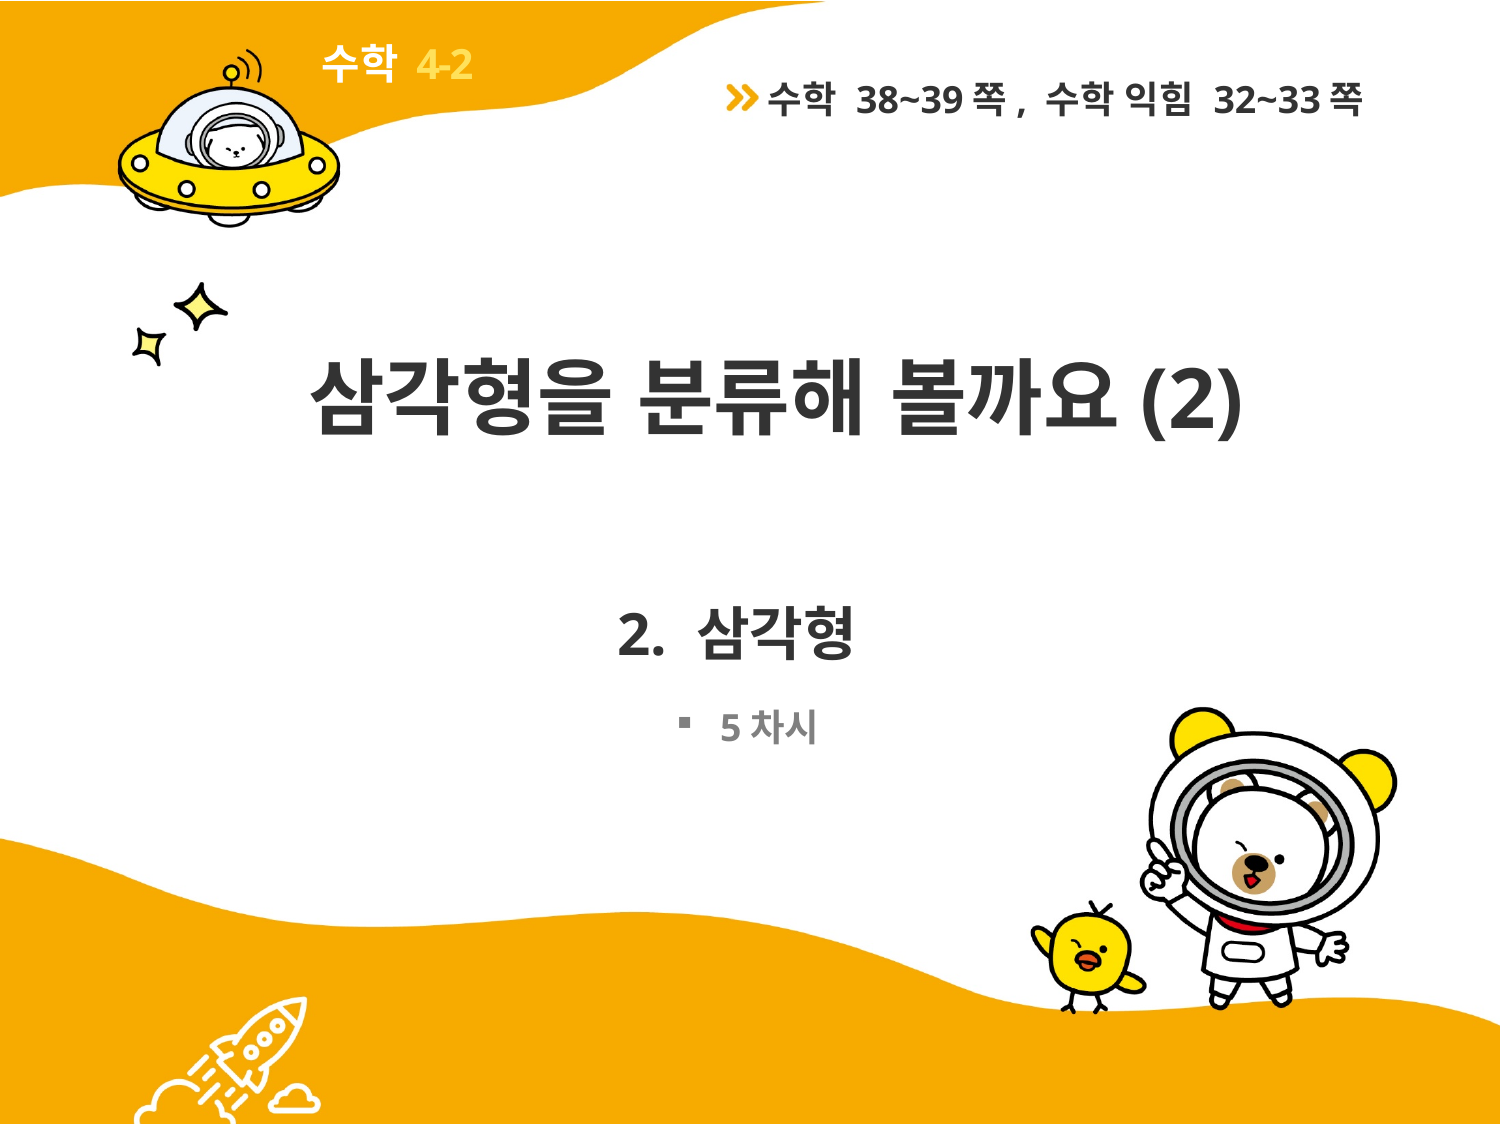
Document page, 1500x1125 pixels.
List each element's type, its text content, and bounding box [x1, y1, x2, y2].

subtitle 2. 삼각형 [209, 595, 1265, 679]
list 5차시 [390, 688, 1106, 771]
list 4-2 [374, 30, 516, 90]
title 삼각형을 분류해 볼까요(2) [195, 348, 1358, 545]
list 수학 38~39쪽, 수학 익힘 32~33쪽 [752, 66, 1466, 138]
picture [0, 1, 1500, 1124]
